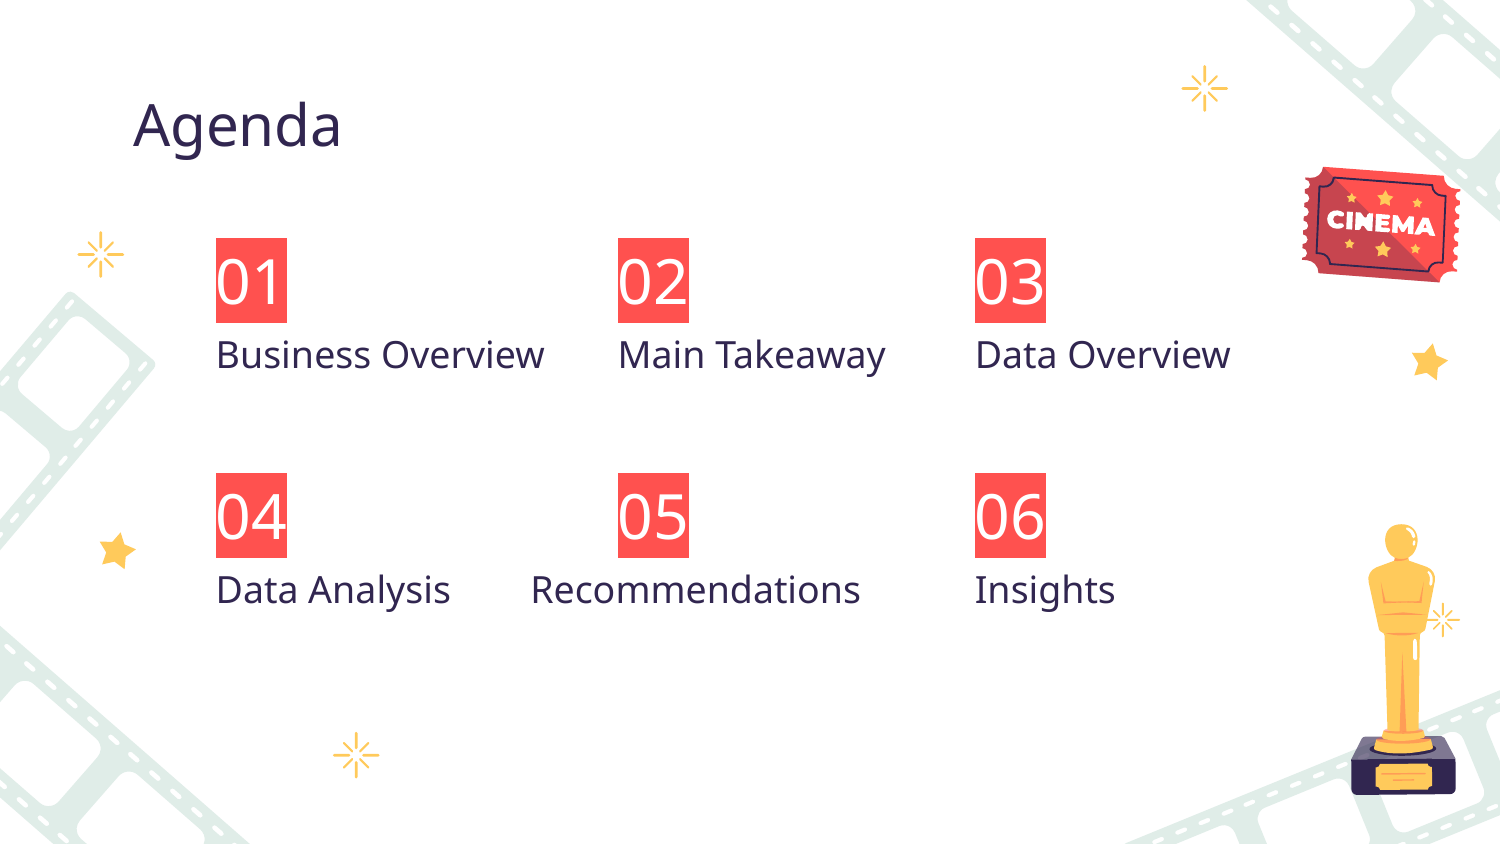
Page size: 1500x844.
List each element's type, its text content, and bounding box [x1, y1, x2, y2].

title 04 [200, 478, 516, 551]
title 06 [959, 478, 1300, 551]
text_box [1294, 143, 1469, 306]
title 02 [602, 242, 918, 316]
title Agenda [118, 72, 1382, 167]
subtitle Business Overview [200, 316, 561, 437]
subtitle Recommendations [515, 551, 918, 672]
subtitle Main Takeaway [602, 316, 918, 437]
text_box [1350, 524, 1456, 796]
subtitle Data Analysis [200, 551, 515, 672]
title 03 [959, 242, 1300, 316]
title 05 [602, 478, 918, 551]
subtitle Insights [959, 551, 1300, 672]
subtitle Data Overview [959, 316, 1300, 437]
title 01 [200, 242, 561, 316]
